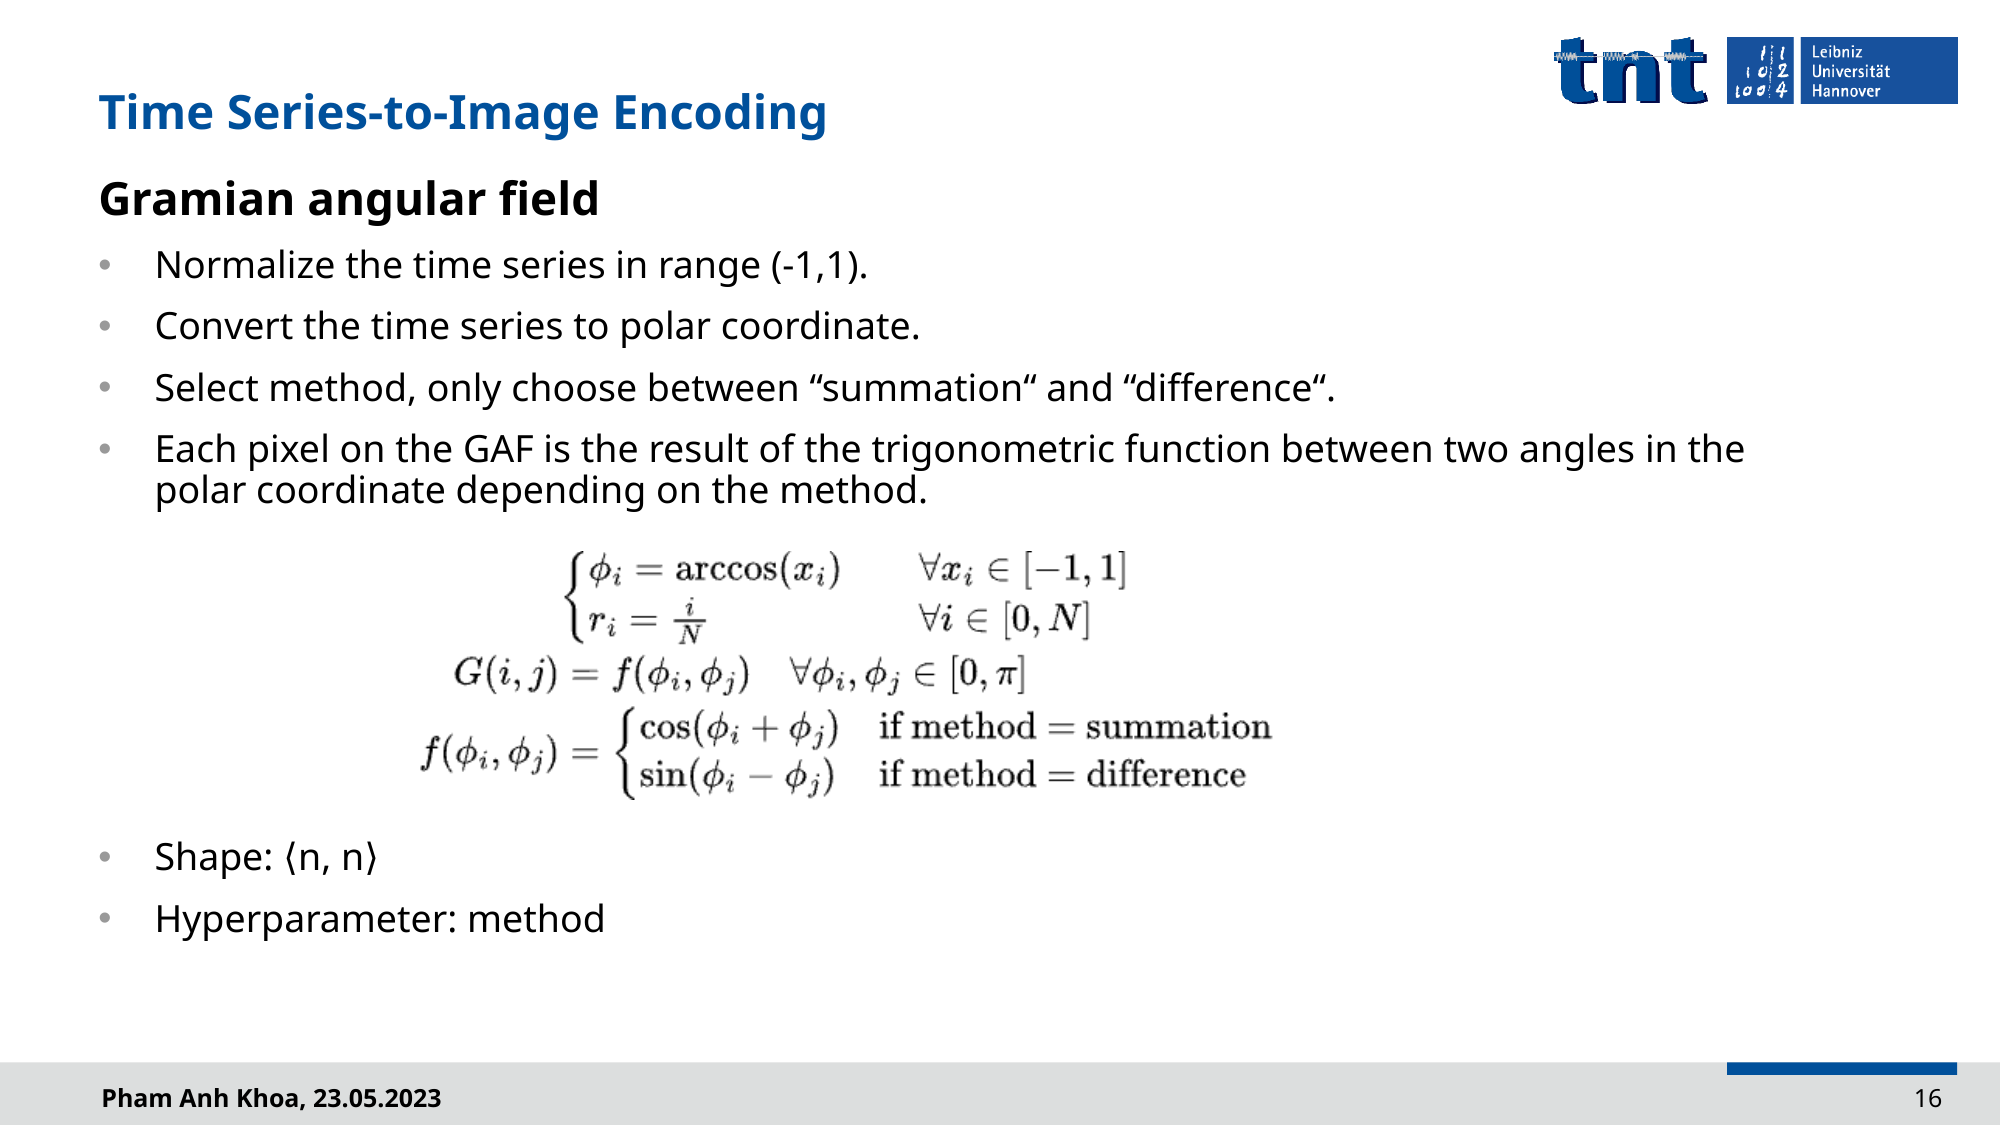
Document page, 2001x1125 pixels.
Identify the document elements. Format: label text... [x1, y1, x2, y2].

list Gramian angular field Normalize the time series in range (-1,1). Convert the time series to polar coordinate. Select method, only choose between “summation“ and “difference“. Each pixel on the GAF is the result of the trigonometric function between two angles in the polar coordinate depending on the method. Shape: ⟨n, n⟩ Hyperparameter: method [86, 168, 1863, 1014]
footer Pham Anh Khoa, 23.05.2023 [86, 1074, 1181, 1125]
picture [1554, 37, 1708, 80]
picture [1727, 37, 1958, 104]
title Time Series-to-Image Encoding [86, 80, 1863, 140]
picture [419, 551, 1282, 800]
